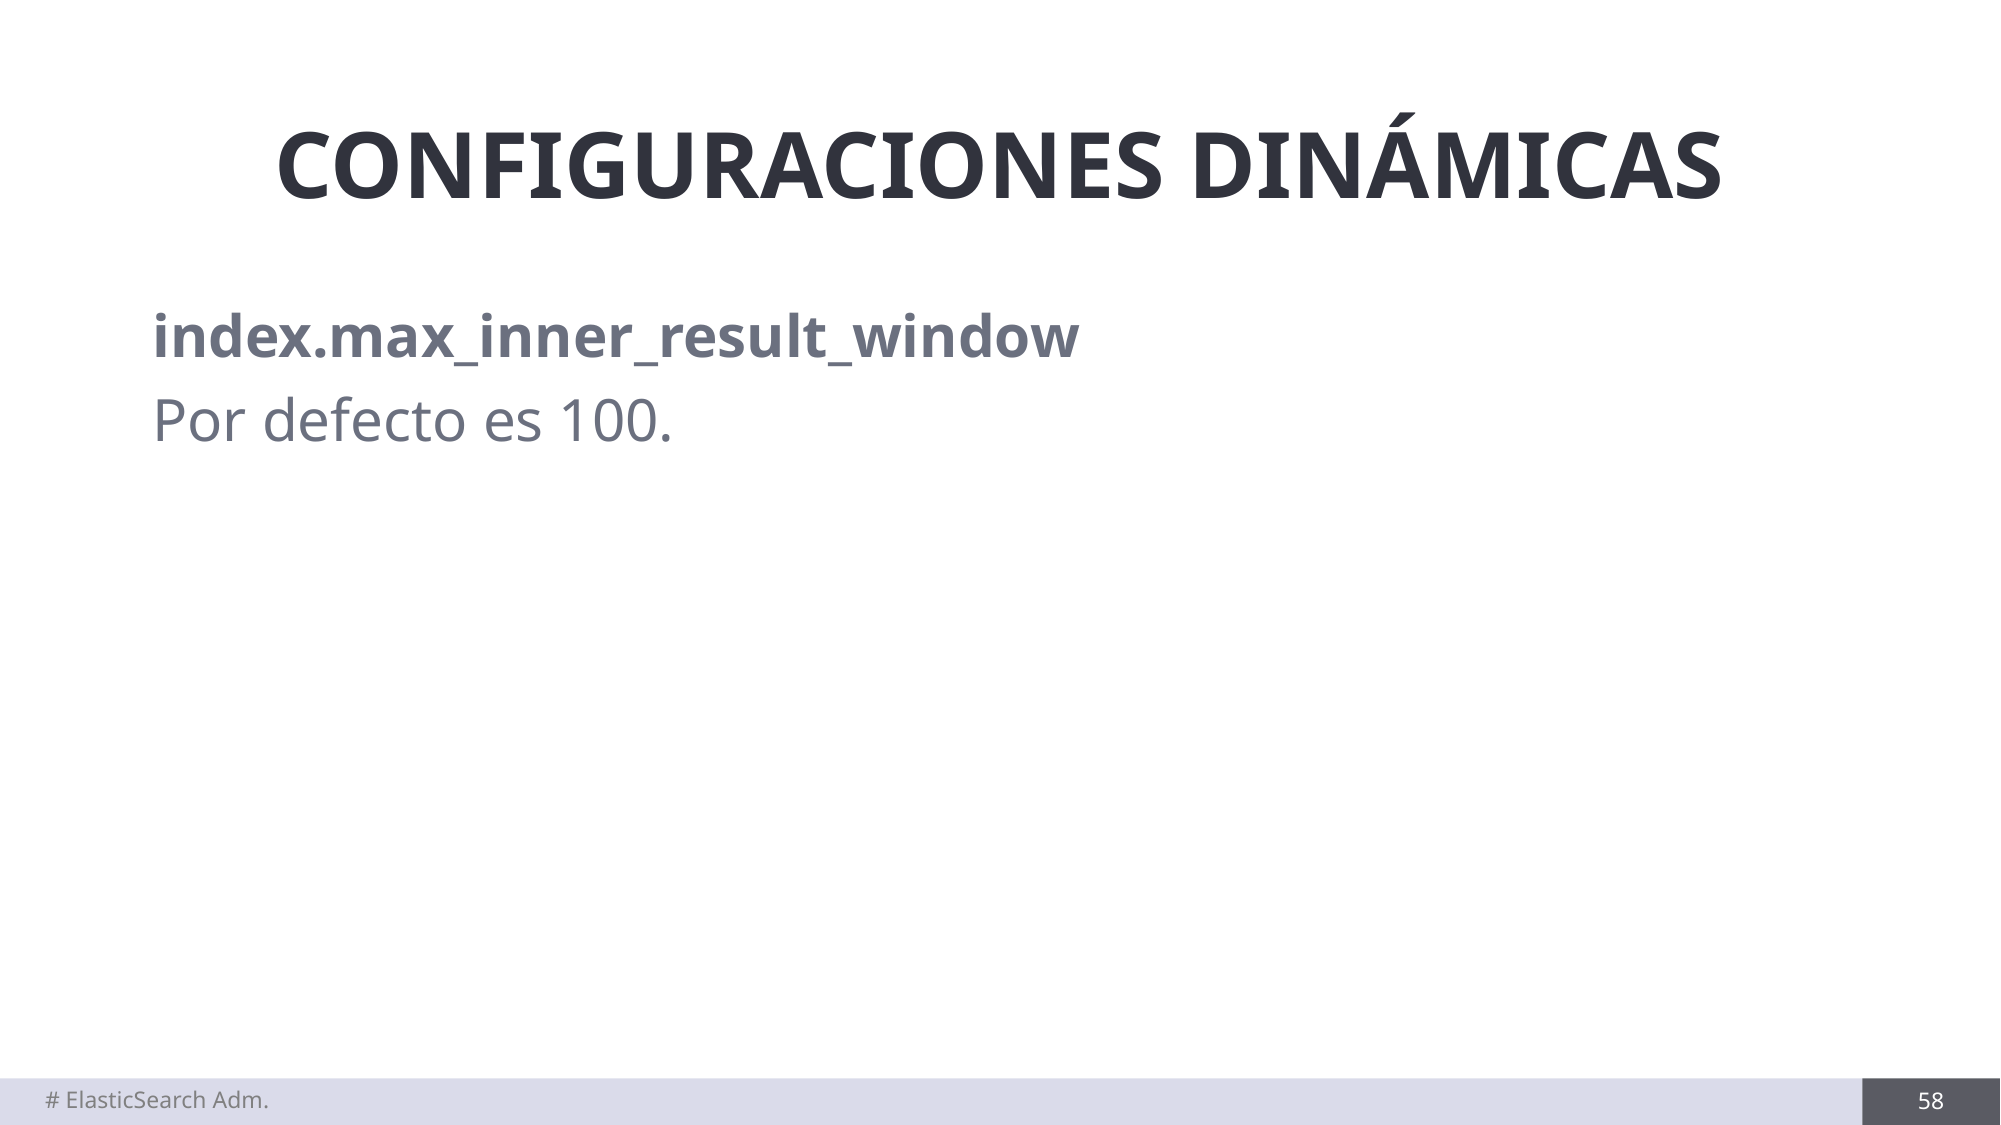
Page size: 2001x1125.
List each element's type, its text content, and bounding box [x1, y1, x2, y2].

slide_number 58 [1862, 1078, 2000, 1125]
footer # ElasticSearch Adm. [0, 1078, 1862, 1125]
list index.max_inner_result_window Por defecto es 100. [137, 299, 1863, 1014]
title CONFIGURACIONES DINÁMICAS [137, 59, 1863, 278]
